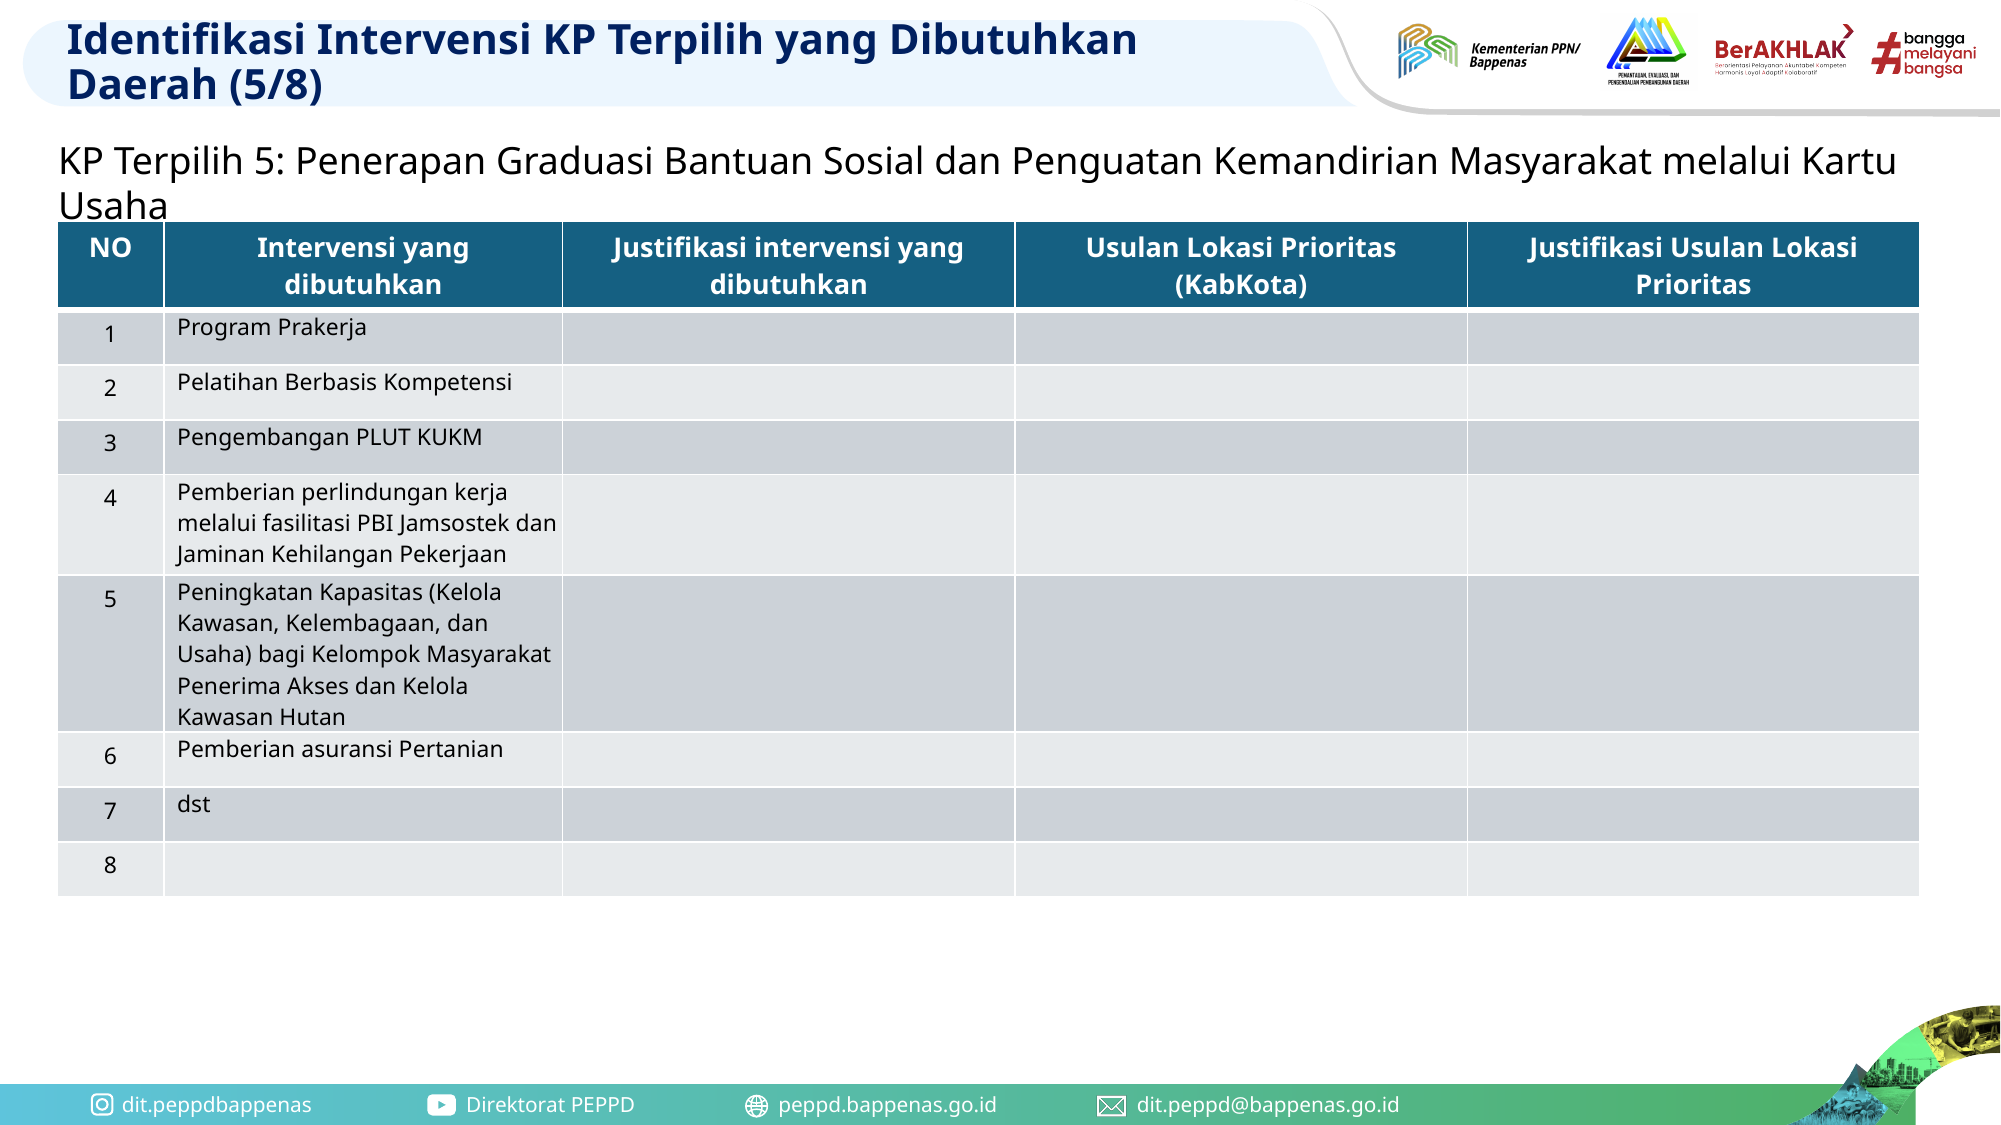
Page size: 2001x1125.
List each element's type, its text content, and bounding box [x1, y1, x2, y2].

table_cell [563, 475, 1014, 574]
table_cell [1016, 788, 1467, 841]
table_cell 3 [58, 421, 163, 474]
table_cell Peningkatan Kapasitas (Kelola Kawasan, Kelembagaan, dan Usaha) bagi Kelompok Masyarakat Penerima Akses dan Kelola Kawasan Hutan [165, 576, 562, 731]
table_cell [1468, 733, 1919, 786]
table_cell Program Prakerja [165, 313, 562, 364]
table_cell Pengembangan PLUT KUKM [165, 421, 562, 474]
table_cell [563, 843, 1014, 896]
table_cell 7 [58, 788, 163, 841]
table_cell 4 [58, 475, 163, 574]
title Identifikasi Intervensi KP Terpilih yang Dibutuhkan Daerah (5/8) [51, 27, 1259, 100]
picture [1386, 17, 1589, 86]
table_cell [563, 576, 1014, 731]
table_cell [563, 733, 1014, 786]
table_header NO [58, 235, 163, 307]
table_cell 6 [58, 733, 163, 786]
table_cell [1468, 576, 1919, 731]
table_cell [1016, 421, 1467, 474]
table_cell [1016, 475, 1467, 574]
table_cell [1468, 313, 1919, 364]
table_cell [1468, 366, 1919, 419]
table_cell [1468, 421, 1919, 474]
table_cell [563, 366, 1014, 419]
table_cell [1016, 576, 1467, 731]
table_cell 8 [58, 843, 163, 896]
table_header Justifikasi intervensi yang dibutuhkan [563, 235, 1014, 307]
table_cell Pemberian perlindungan kerja melalui fasilitasi PBI Jamsostek dan Jaminan Kehilangan Pekerjaan [165, 475, 562, 574]
table_cell [563, 421, 1014, 474]
table_cell [1016, 366, 1467, 419]
picture [1600, 13, 1698, 91]
table_cell [563, 313, 1014, 364]
table_cell Pemberian asuransi Pertanian [165, 733, 562, 786]
text_box KP Terpilih 5: Penerapan Graduasi Bantuan Sosial dan Penguatan Kemandirian Masyarakat melalui Kartu Usaha [43, 130, 1920, 235]
picture [1094, 1088, 1129, 1124]
table_cell [1016, 733, 1467, 786]
table_cell [563, 788, 1014, 841]
table_cell [165, 843, 562, 896]
picture [1715, 24, 1854, 78]
picture [1780, 1005, 2001, 1125]
table_header Usulan Lokasi Prioritas (KabKota) [1016, 235, 1467, 307]
table_header Justifikasi Usulan Lokasi Prioritas [1468, 235, 1919, 307]
table_header Intervensi yang dibutuhkan [165, 235, 562, 307]
table_cell Pelatihan Berbasis Kompetensi [165, 366, 562, 419]
table_cell [1016, 843, 1467, 896]
table_cell 1 [58, 313, 163, 364]
table_cell [1016, 313, 1467, 364]
table_cell 5 [58, 576, 163, 731]
table_cell dst [165, 788, 562, 841]
picture [1871, 32, 1976, 78]
table_cell [1468, 788, 1919, 841]
table_cell [1468, 475, 1919, 574]
table_cell 2 [58, 366, 163, 419]
table_cell [1468, 843, 1919, 896]
